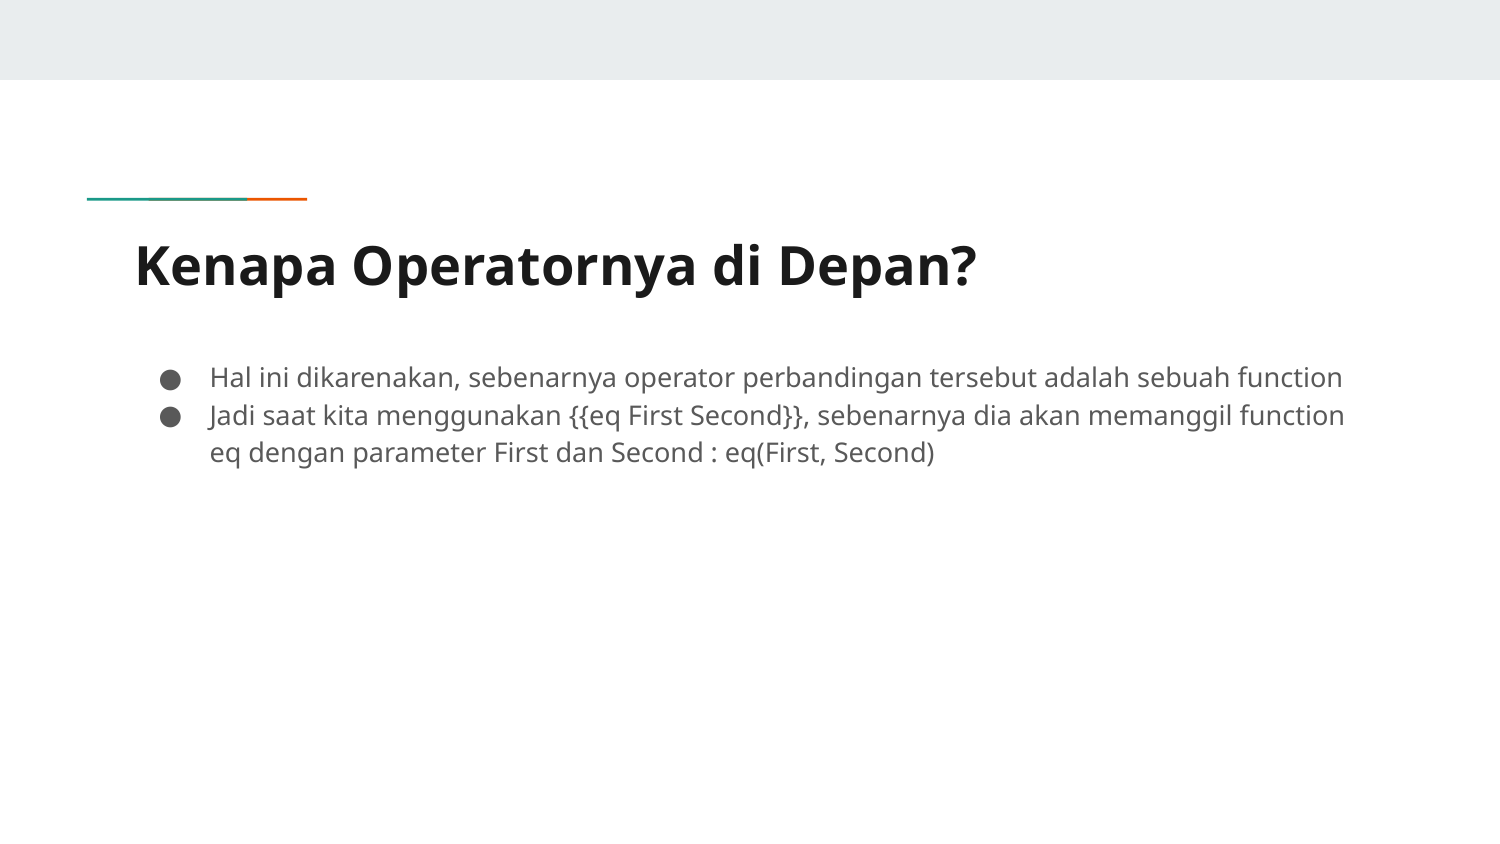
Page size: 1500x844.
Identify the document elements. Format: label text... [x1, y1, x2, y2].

title Kenapa Operatornya di Depan? [119, 216, 1381, 305]
list Hal ini dikarenakan, sebenarnya operator perbandingan tersebut adalah sebuah function Jadi saat kita menggunakan {{eq First Second}}, sebenarnya dia akan memanggil function eq dengan parameter First dan Second : eq(First, Second) [119, 341, 1381, 712]
